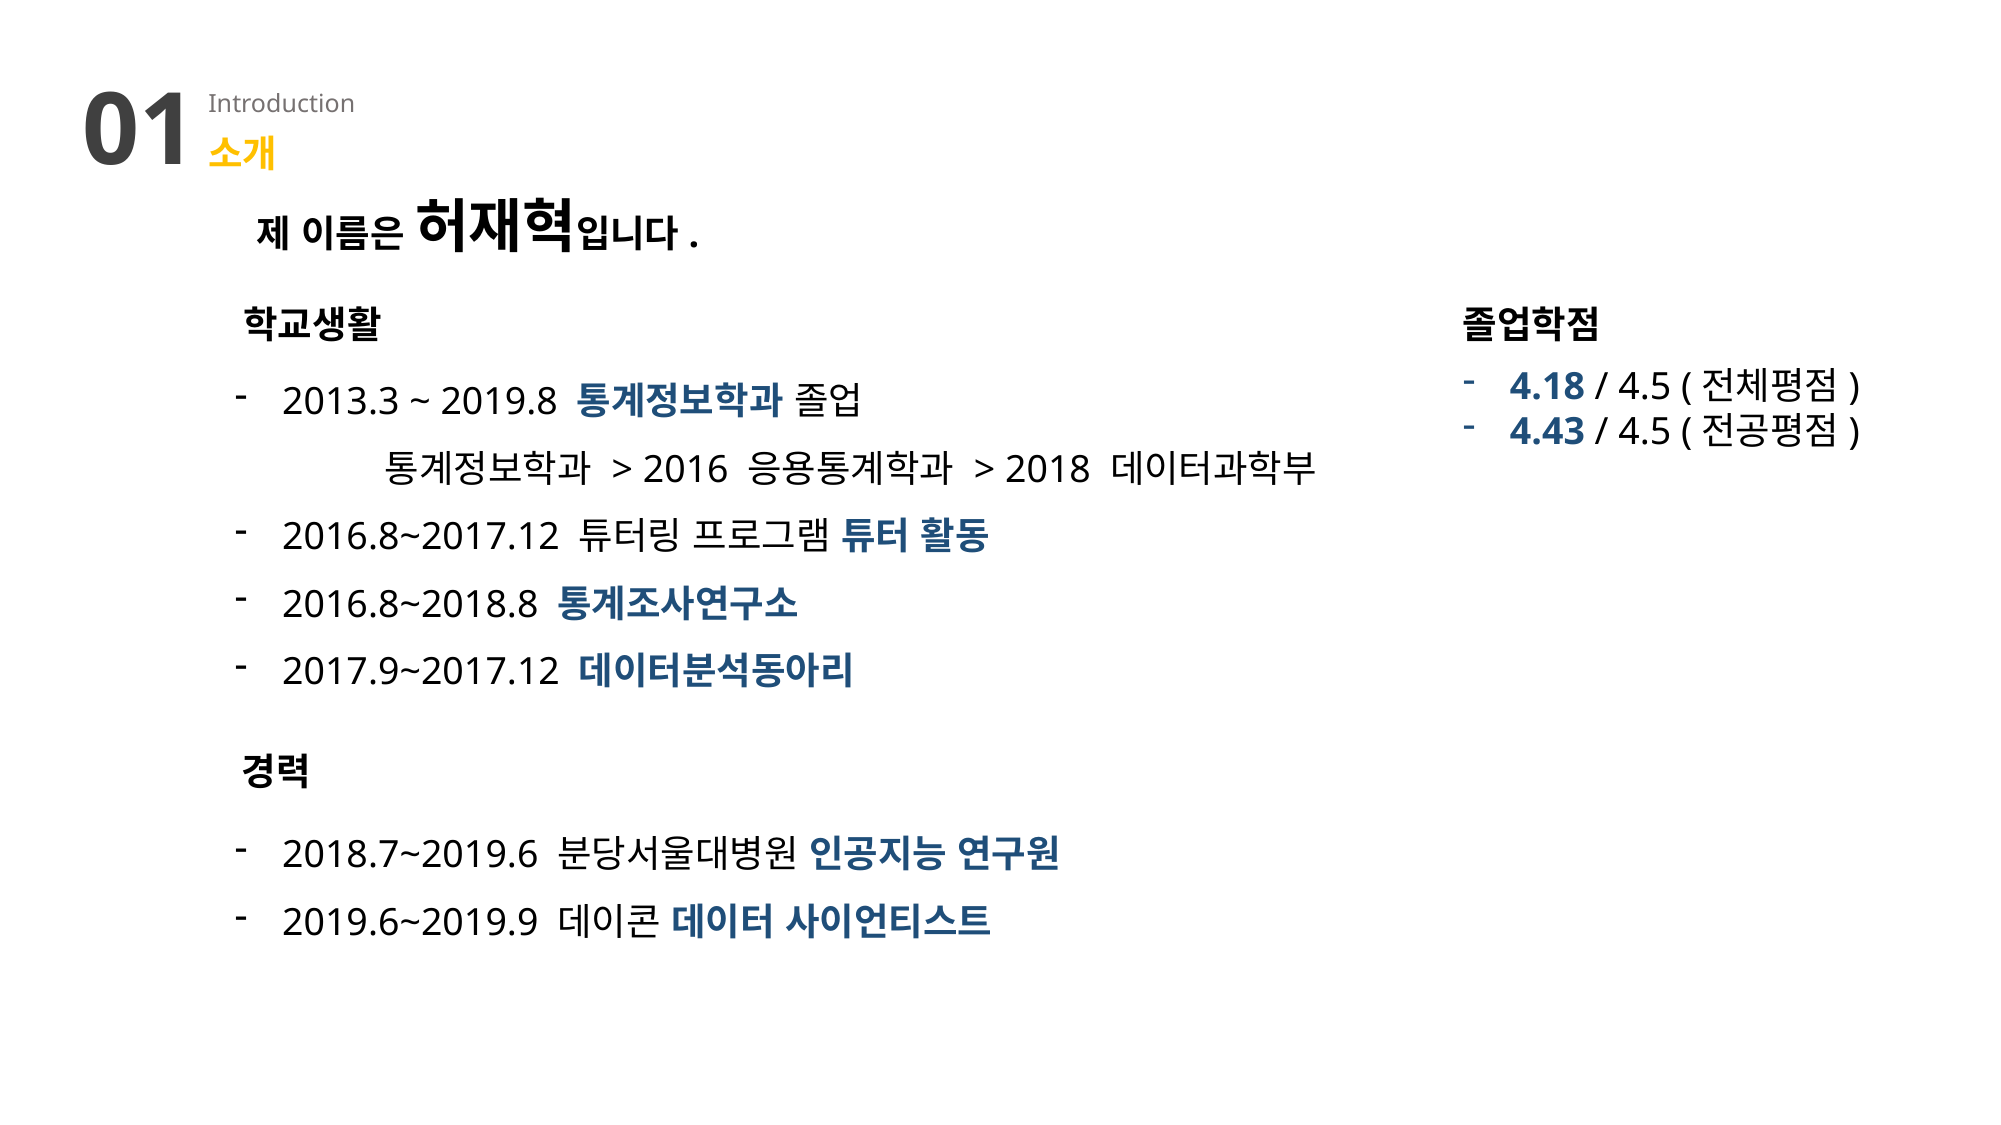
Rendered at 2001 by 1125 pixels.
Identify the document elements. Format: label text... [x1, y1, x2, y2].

text_box 학교생활 [228, 293, 397, 347]
text_box 4.18 / 4.5 (전체평점) 4.43 / 4.5 (전공평점) [1448, 354, 1880, 460]
text_box 경력 [227, 740, 326, 800]
text_box 2018.7~2019.6 분당서울대병원 인공지능 연구원 2019.6~2019.9 데이콘 데이터 사이언티스트 [220, 800, 1221, 951]
text_box 졸업학점 [1448, 293, 1630, 354]
text_box 2013.3 ~ 2019.8 통계정보학과 졸업 통계정보학과 > 2016 응용통계학과 > 2018 데이터과학부 2016.8~2017.12 튜터링 프로그램 튜터 활동 2016.8~2018.8 통계조사연구소 2017.9~2017.12 데이터분석동아리 [220, 347, 1447, 700]
text_box 제 이름은 허재혁입니다. [241, 181, 715, 267]
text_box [55, 57, 556, 194]
